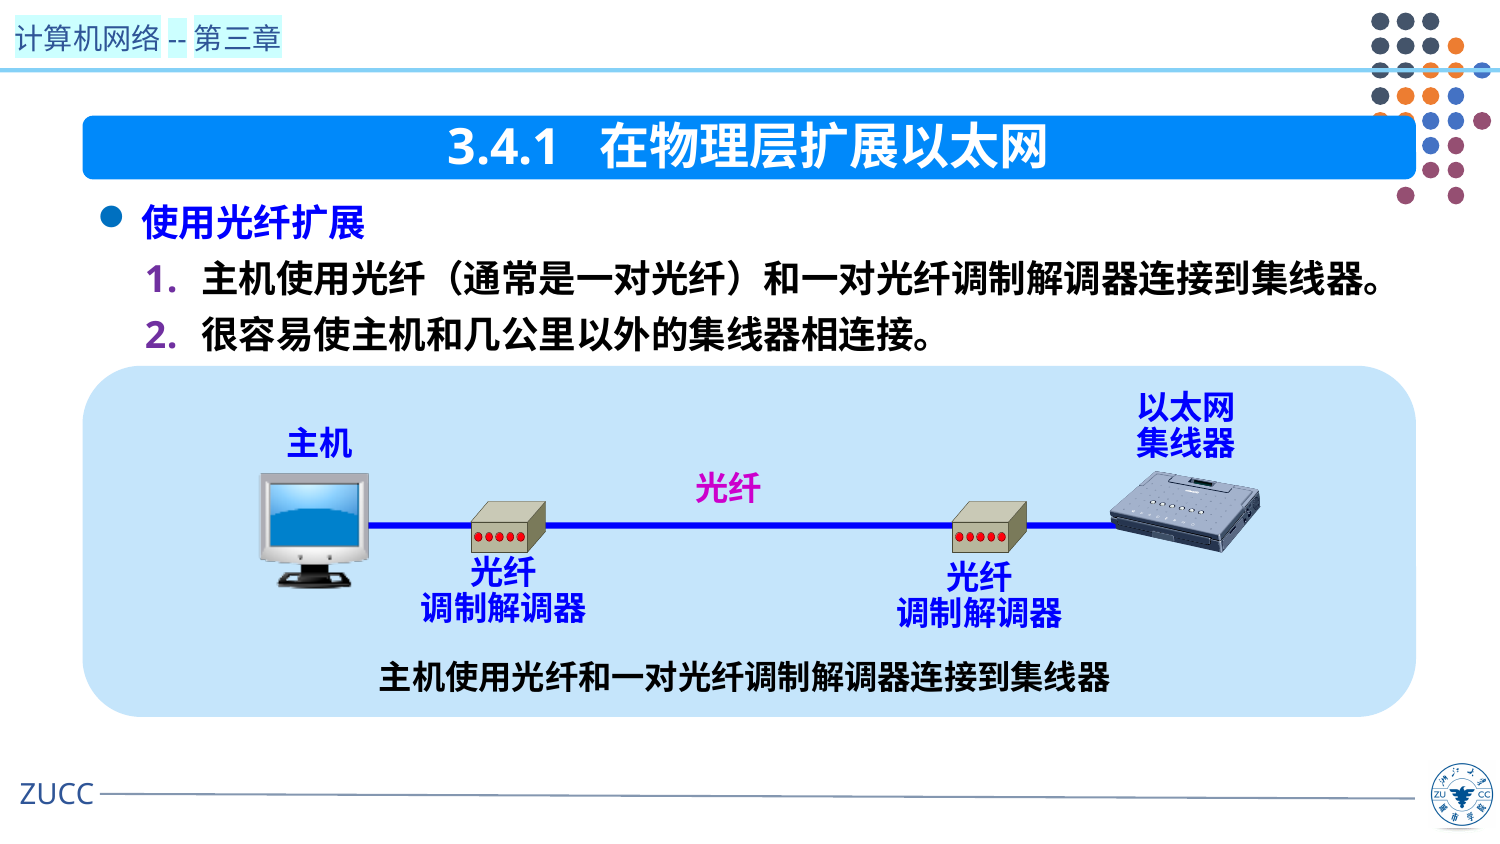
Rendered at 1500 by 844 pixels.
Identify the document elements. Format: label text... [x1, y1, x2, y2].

text_box 3.4.1 在物理层扩展以太网 [432, 107, 1065, 180]
picture [253, 468, 377, 593]
text_box [82, 115, 432, 180]
picture [1415, 750, 1500, 837]
text_box 使用光纤扩展 主机使用光纤（通常是一对光纤）和一对光纤调制解调器连接到集线器。 很容易使主机和几公里以外的集线器相连接。 [82, 180, 1416, 364]
text_box [1065, 115, 1417, 180]
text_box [270, 382, 1262, 642]
text_box 主机使用光纤和一对光纤调制解调器连接到集线器 [346, 649, 1144, 704]
text_box [80, 364, 1419, 720]
